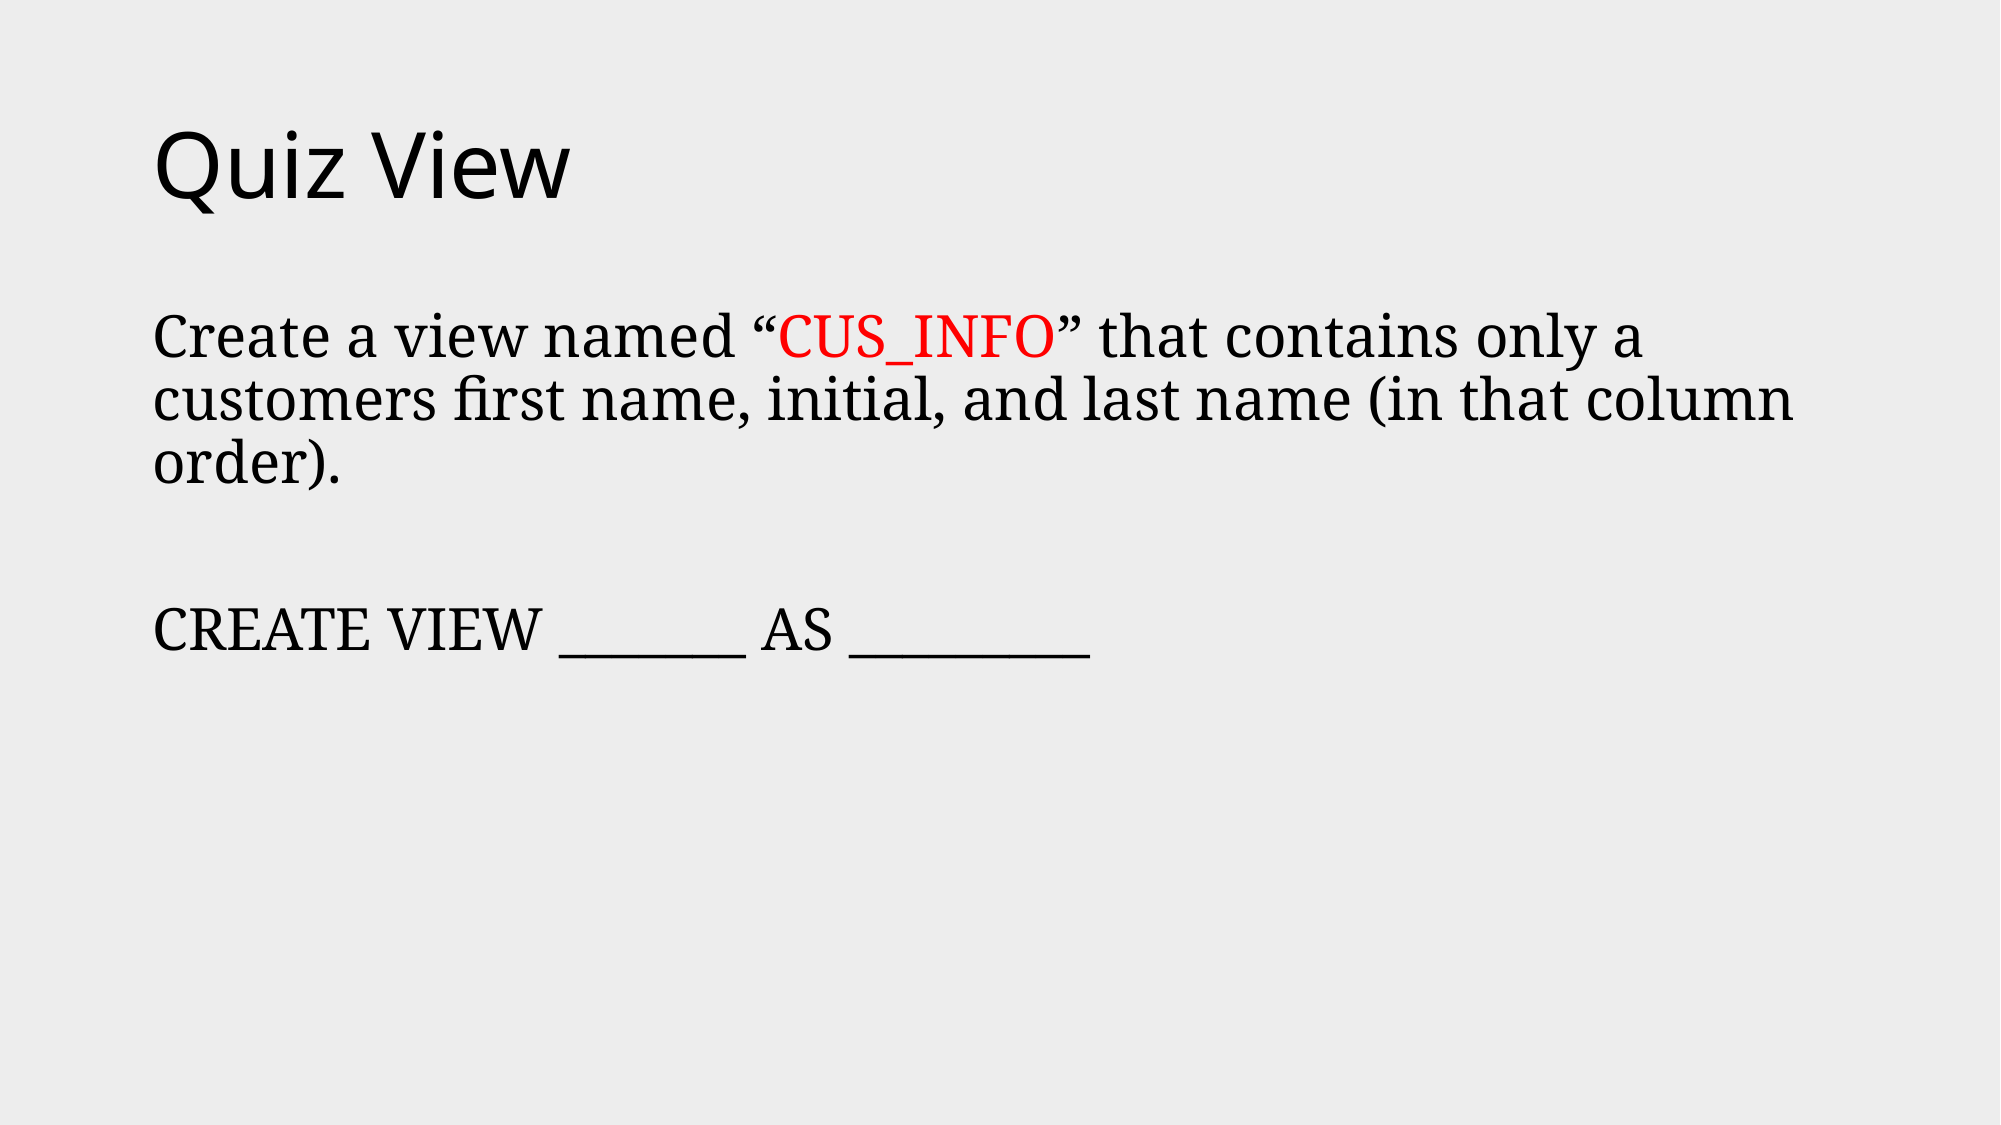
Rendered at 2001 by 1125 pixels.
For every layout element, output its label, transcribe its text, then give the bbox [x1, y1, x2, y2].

list Create a view named “CUS_INFO” that contains only a customers first name, initial, and last name (in that column order). CREATE VIEW _______ AS _________ [137, 299, 1863, 1014]
title Quiz View [137, 59, 1863, 278]
